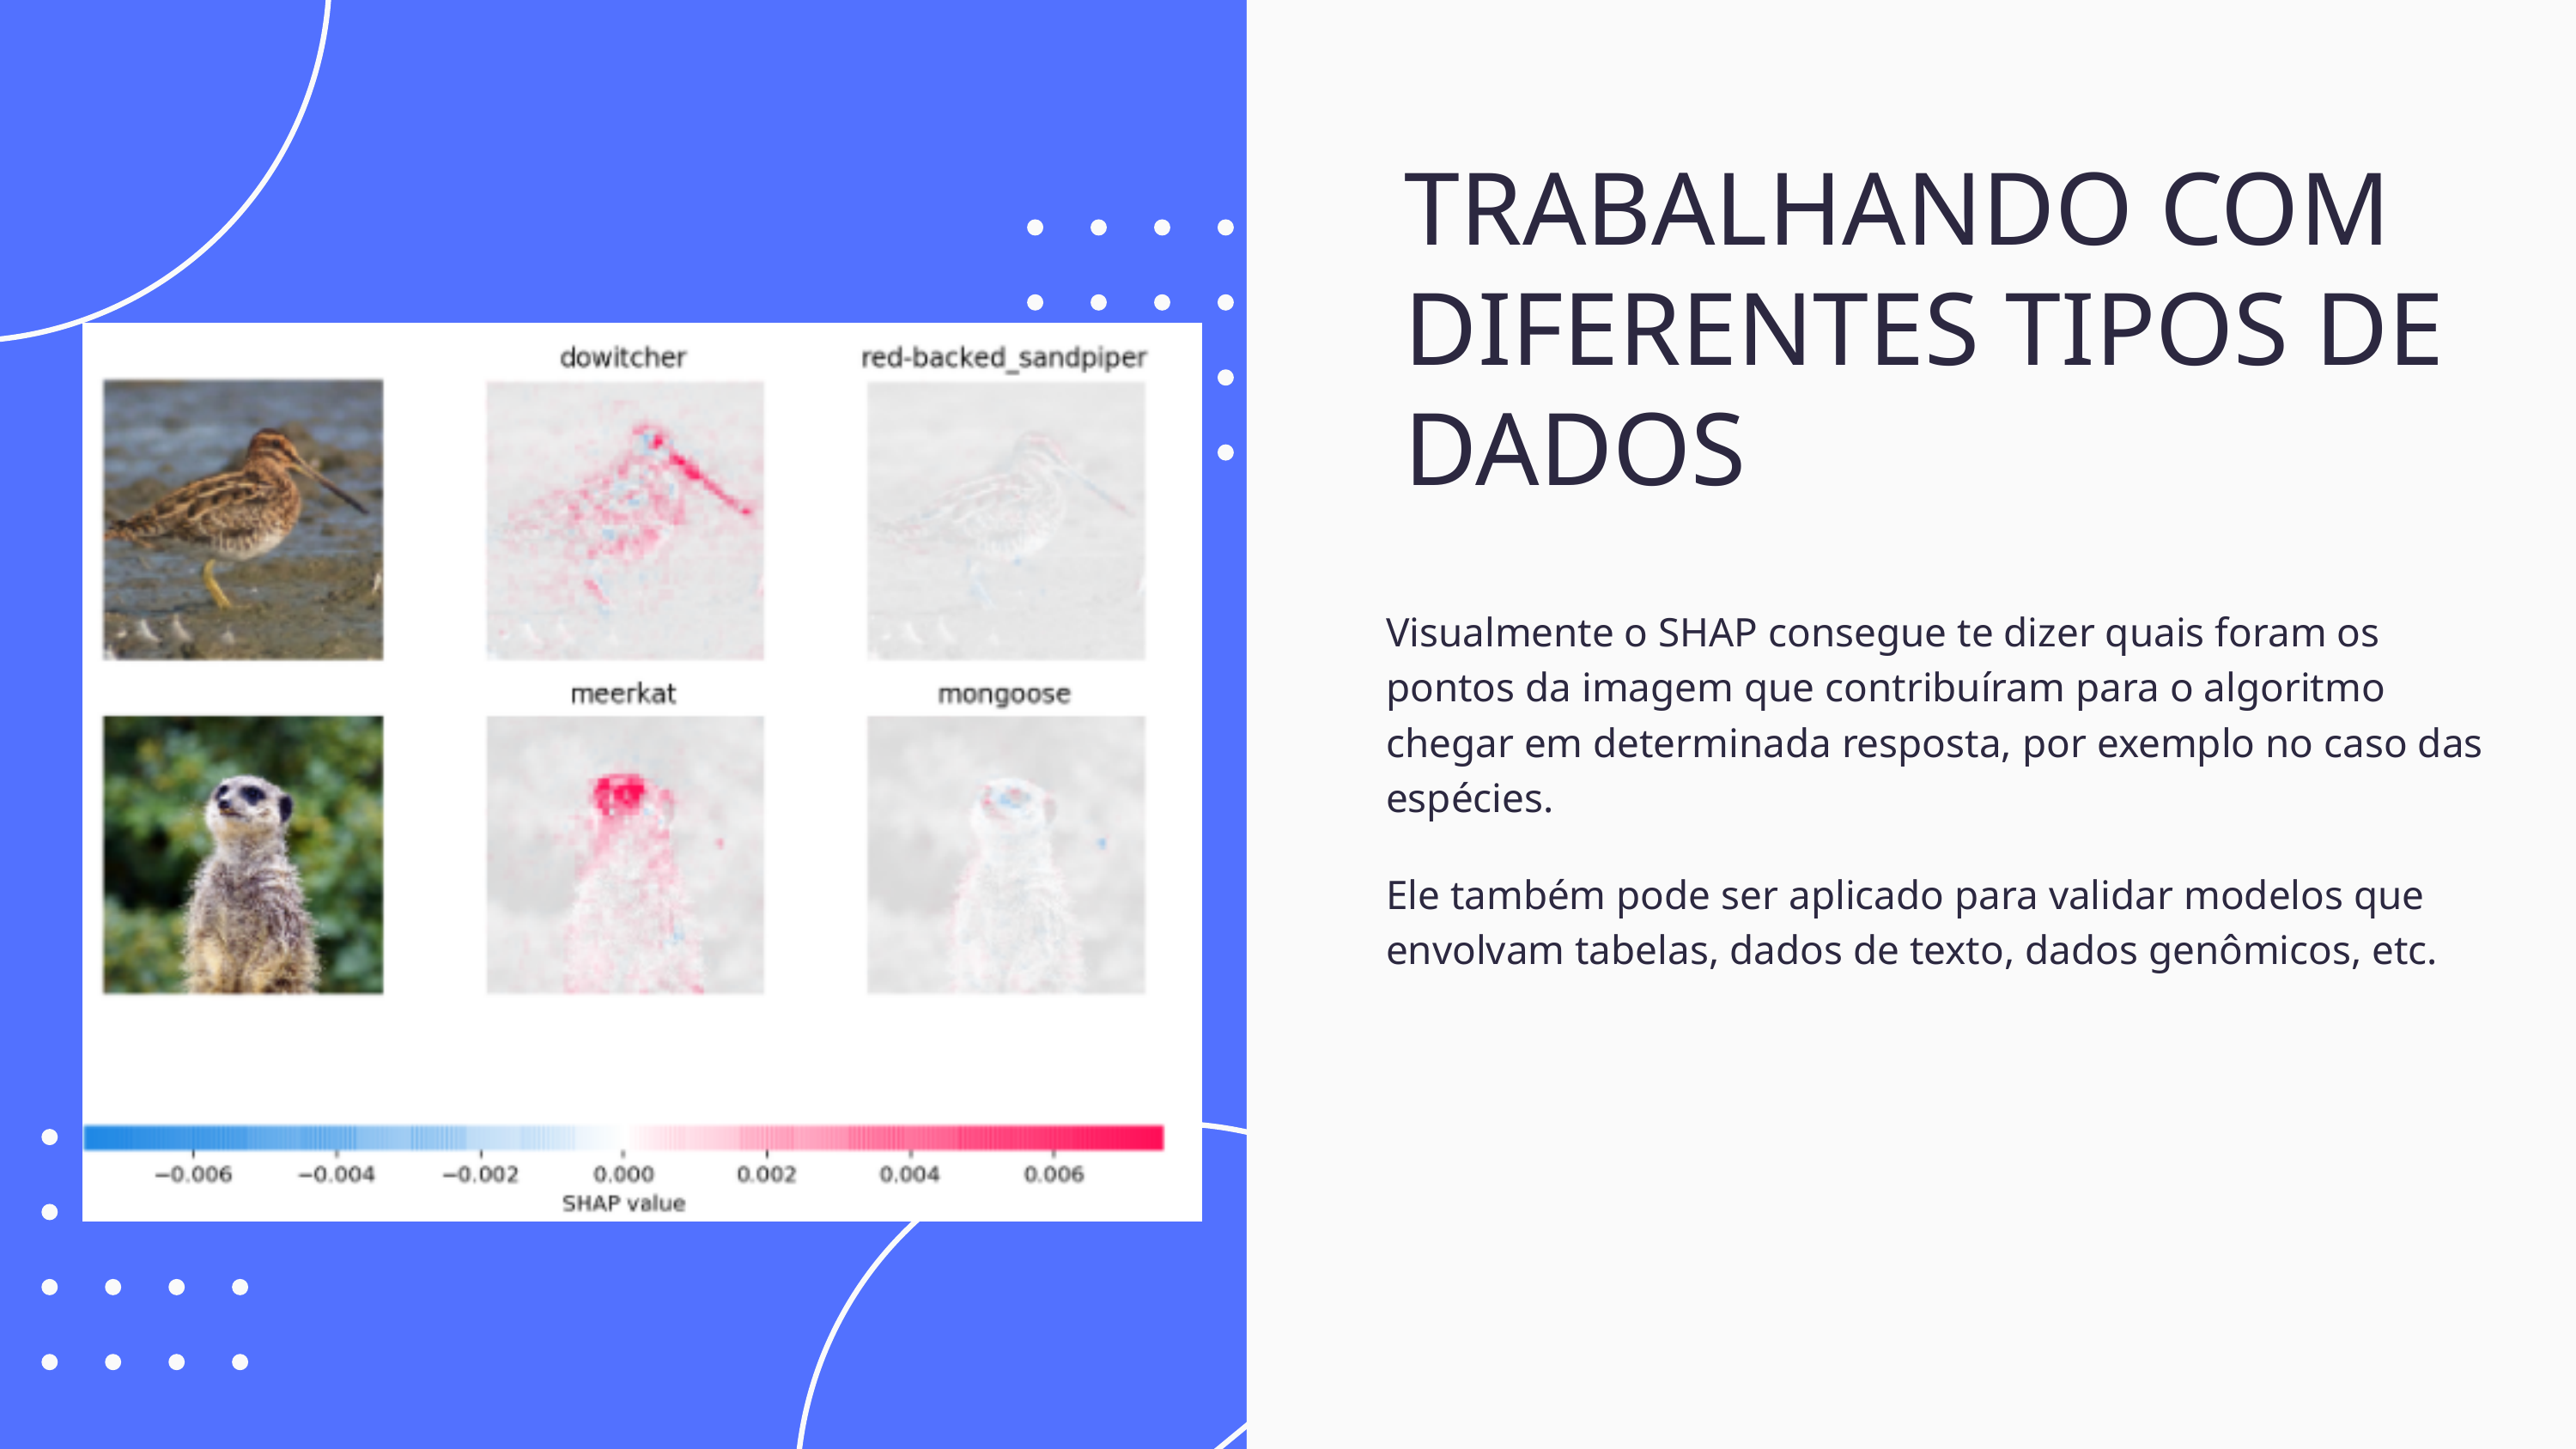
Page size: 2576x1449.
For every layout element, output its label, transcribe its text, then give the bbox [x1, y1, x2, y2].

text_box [1385, 603, 2500, 968]
picture [0, 0, 457, 299]
text_box [1246, 0, 2576, 1449]
picture [40, 218, 1423, 1449]
text_box TRABALHANDO COM DIFERENTES TIPOS DE DADOS [1404, 144, 2518, 506]
